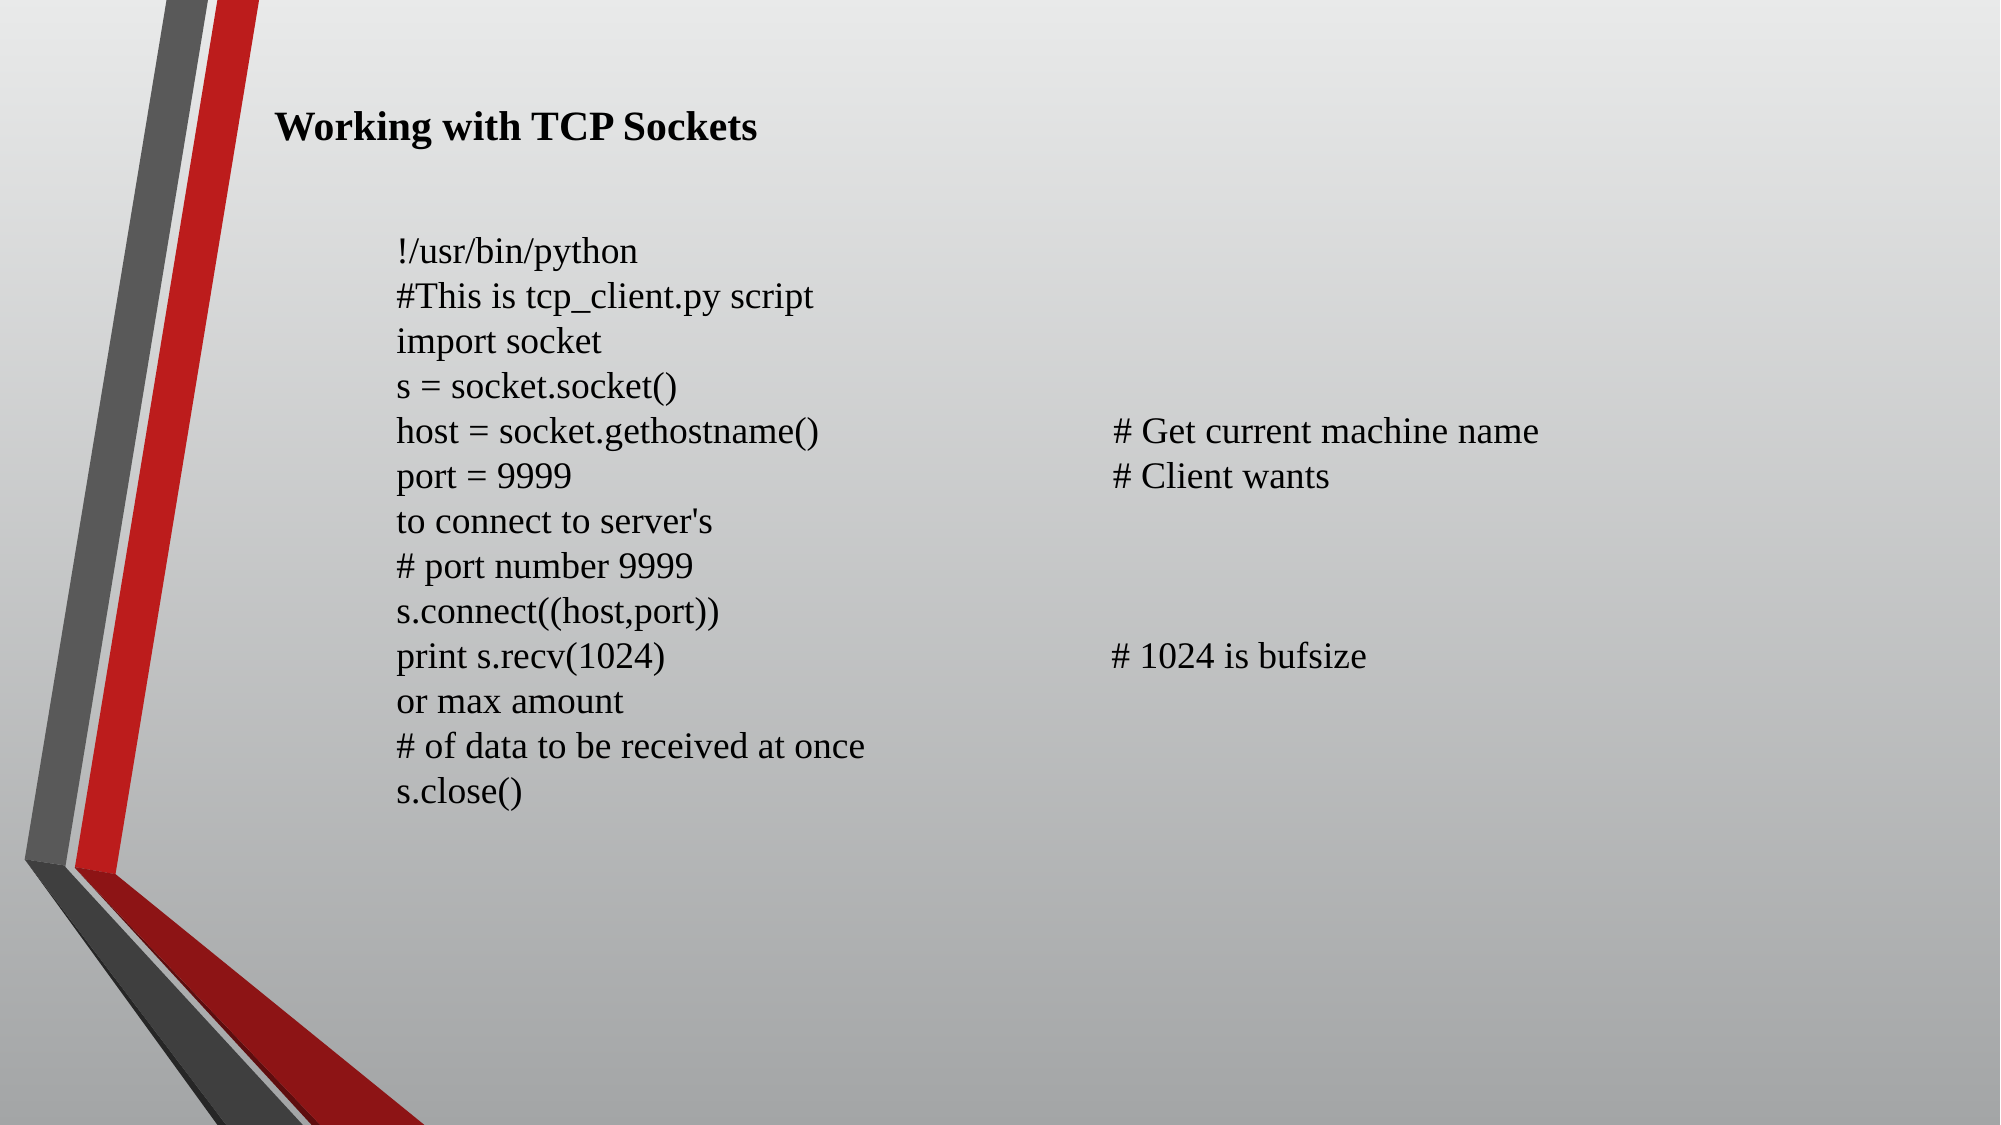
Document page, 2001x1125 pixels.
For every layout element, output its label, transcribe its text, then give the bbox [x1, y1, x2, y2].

text_box Working with TCP Sockets [259, 91, 1513, 157]
text_box !/usr/bin/python #This is tcp_client.py script import socket s = socket.socket() host = socket.gethostname() # Get current machine name port = 9999 # Client wants to connect to server's # port number 9999 s.connect((host,port)) print s.recv(1024) # 1024 is bufsize or max amount # of data to be received at once s.close() [381, 218, 1752, 819]
